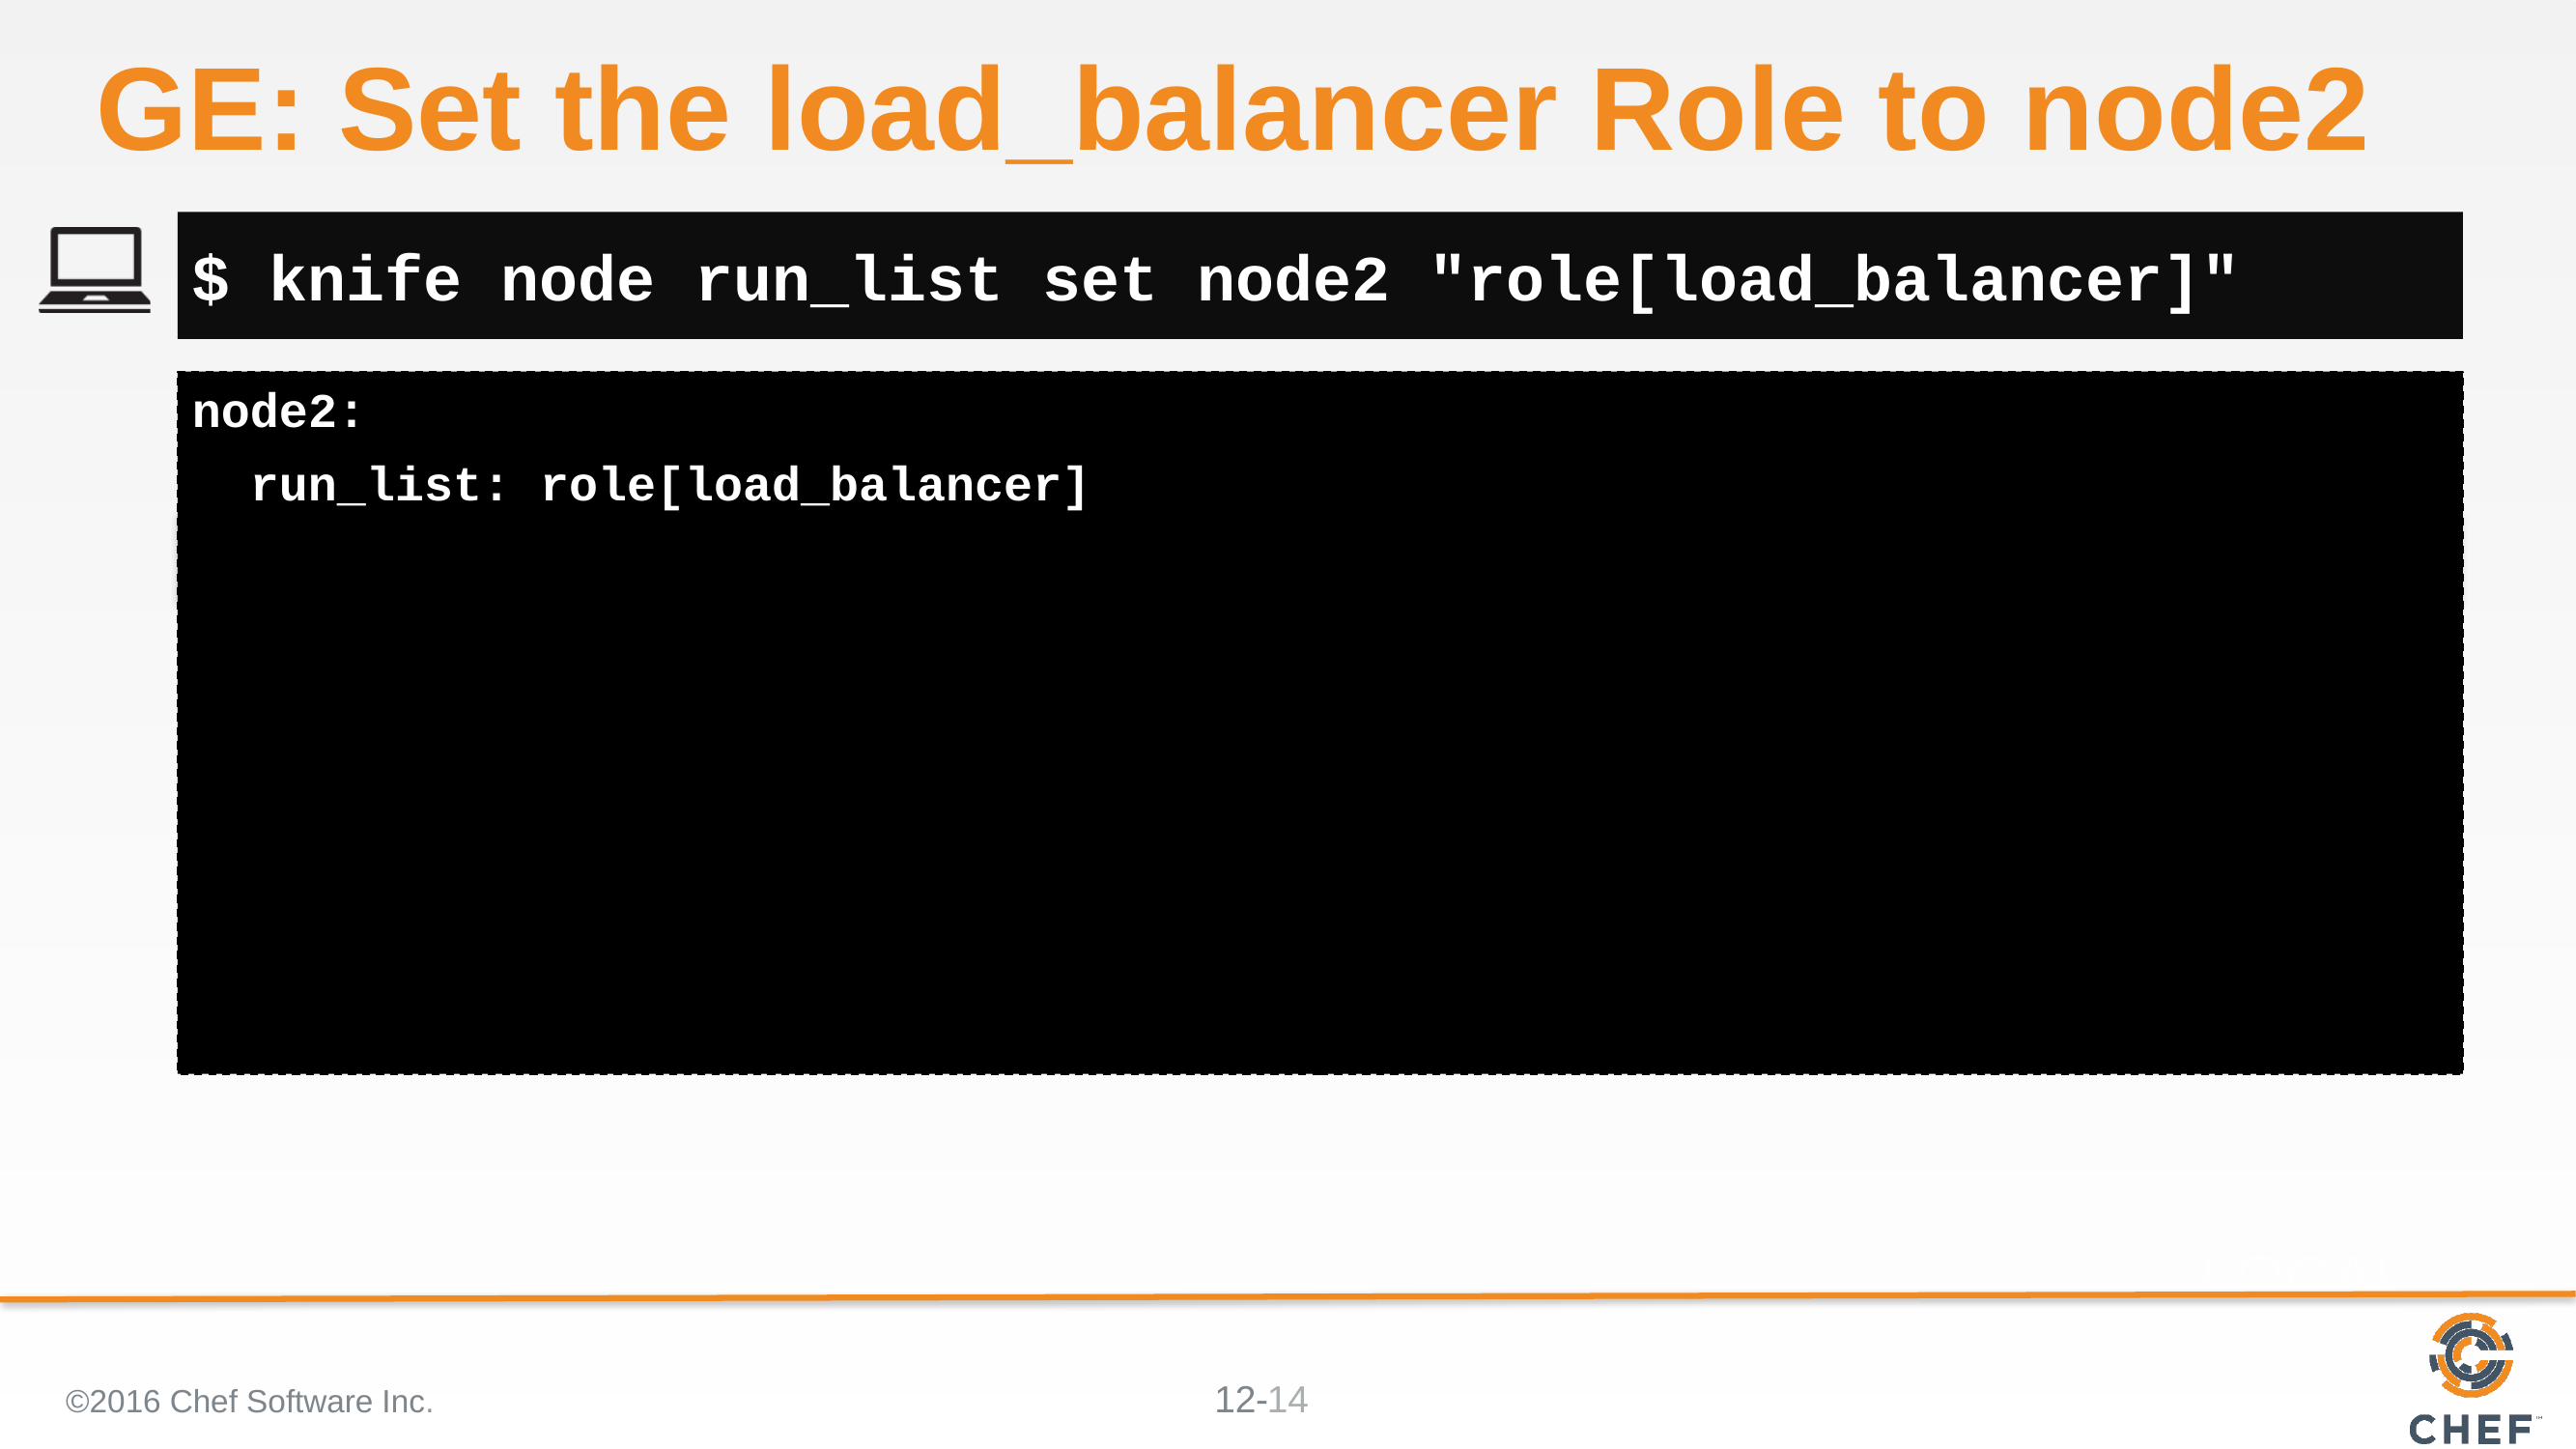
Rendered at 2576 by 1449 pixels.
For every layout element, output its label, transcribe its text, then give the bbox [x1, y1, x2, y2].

slide_number 14 [998, 1359, 1578, 1437]
list node2: run_list: role[load_balancer] [177, 371, 2464, 1075]
picture [2399, 1297, 2550, 1449]
footer ©2016 Chef Software Inc. [51, 1359, 952, 1440]
title GE: Set the load_balancer Role to node2 [96, 48, 2463, 180]
list $ knife node run_list set node2 "role[load_balancer]" [177, 212, 2463, 339]
